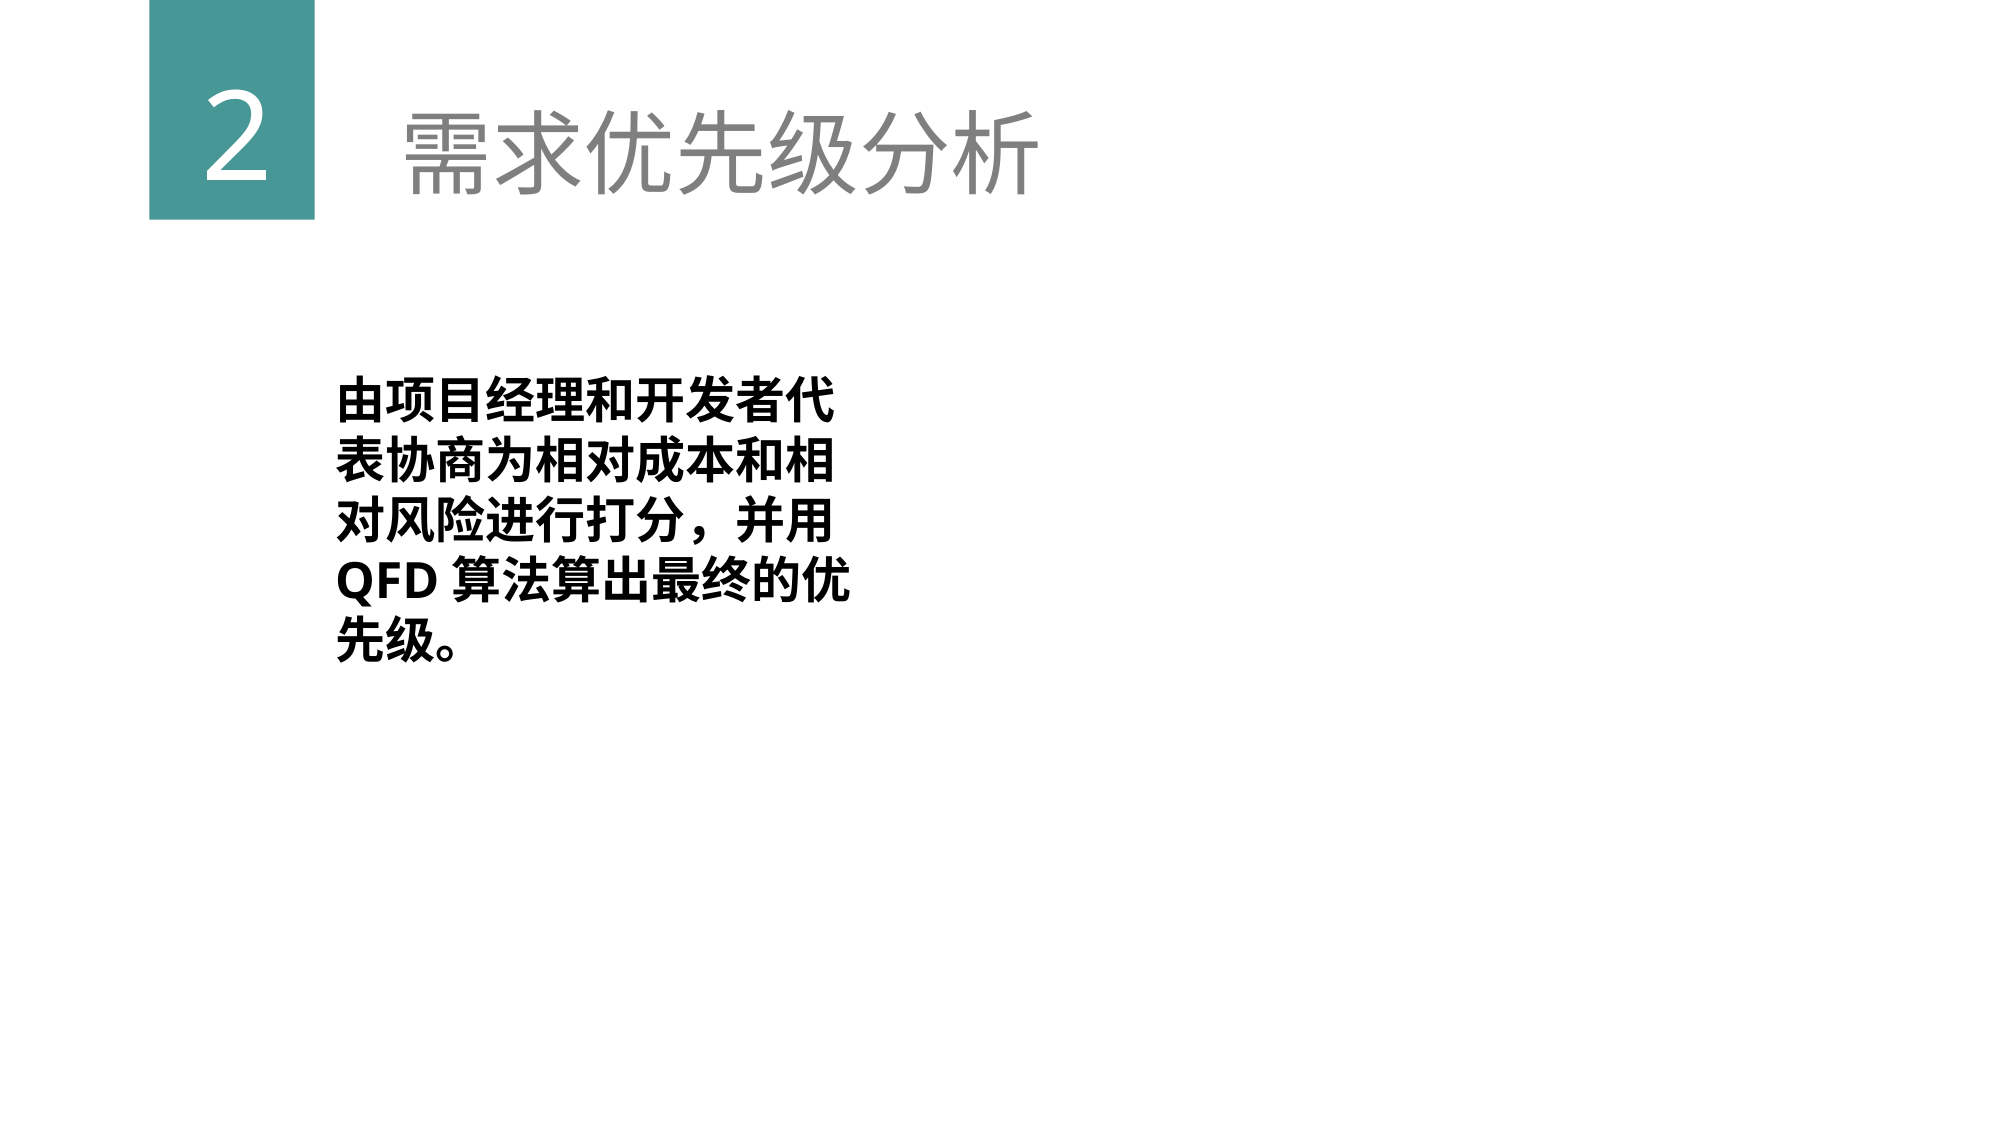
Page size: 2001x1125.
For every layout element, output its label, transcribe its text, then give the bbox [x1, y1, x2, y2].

text_box 需求优先级分析 [385, 88, 1426, 214]
text_box [149, 0, 315, 220]
text_box 由项目经理和开发者代表协商为相对成本和相对风险进行打分，并用QFD算法算出最终的优先级。 [320, 361, 872, 677]
text_box 2 [154, 48, 320, 213]
